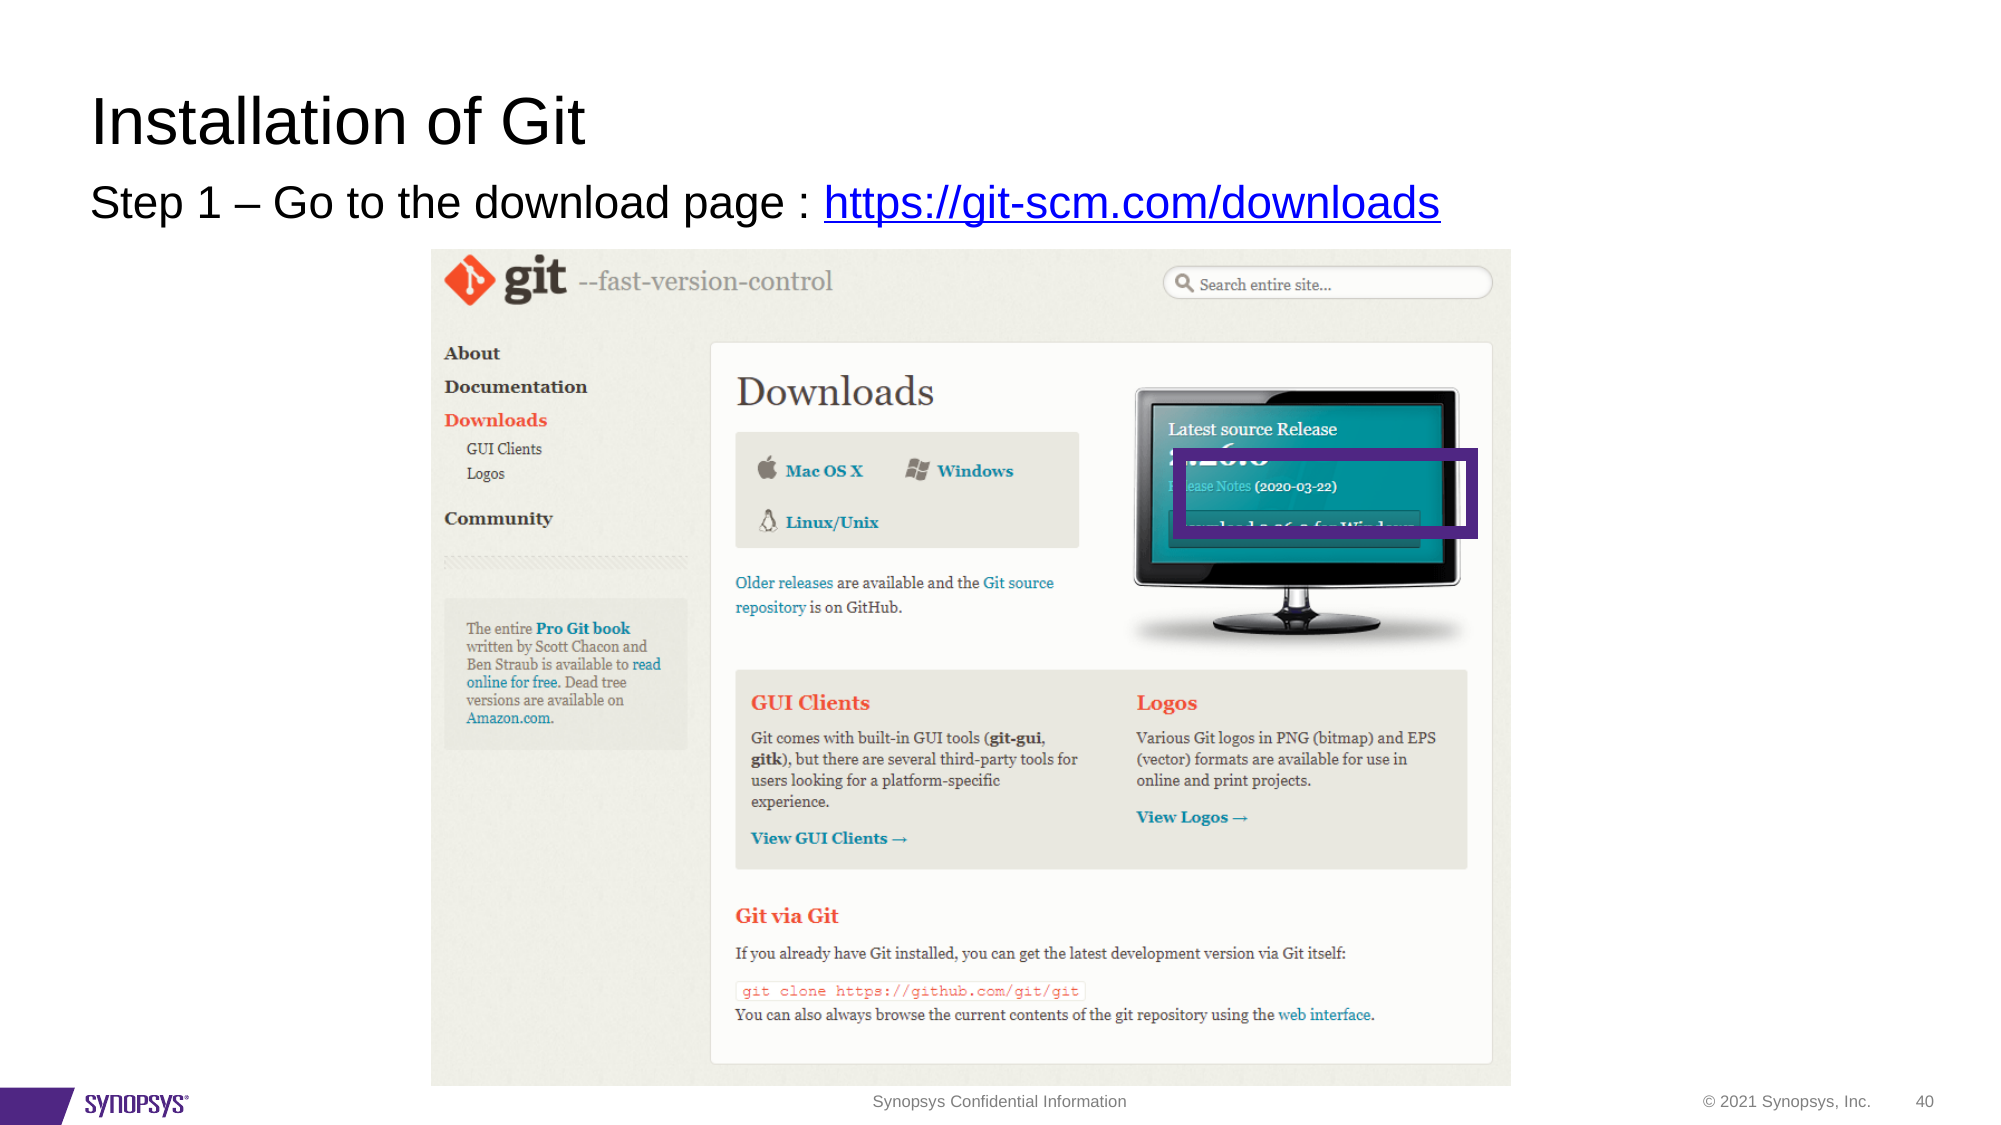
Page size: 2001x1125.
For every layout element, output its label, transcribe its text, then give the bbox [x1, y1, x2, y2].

picture [431, 249, 1511, 1086]
title Installation of Git [75, 0, 1926, 165]
list Step 1 – Go to the download page : https://git-scm.com/downloads [74, 164, 1925, 225]
